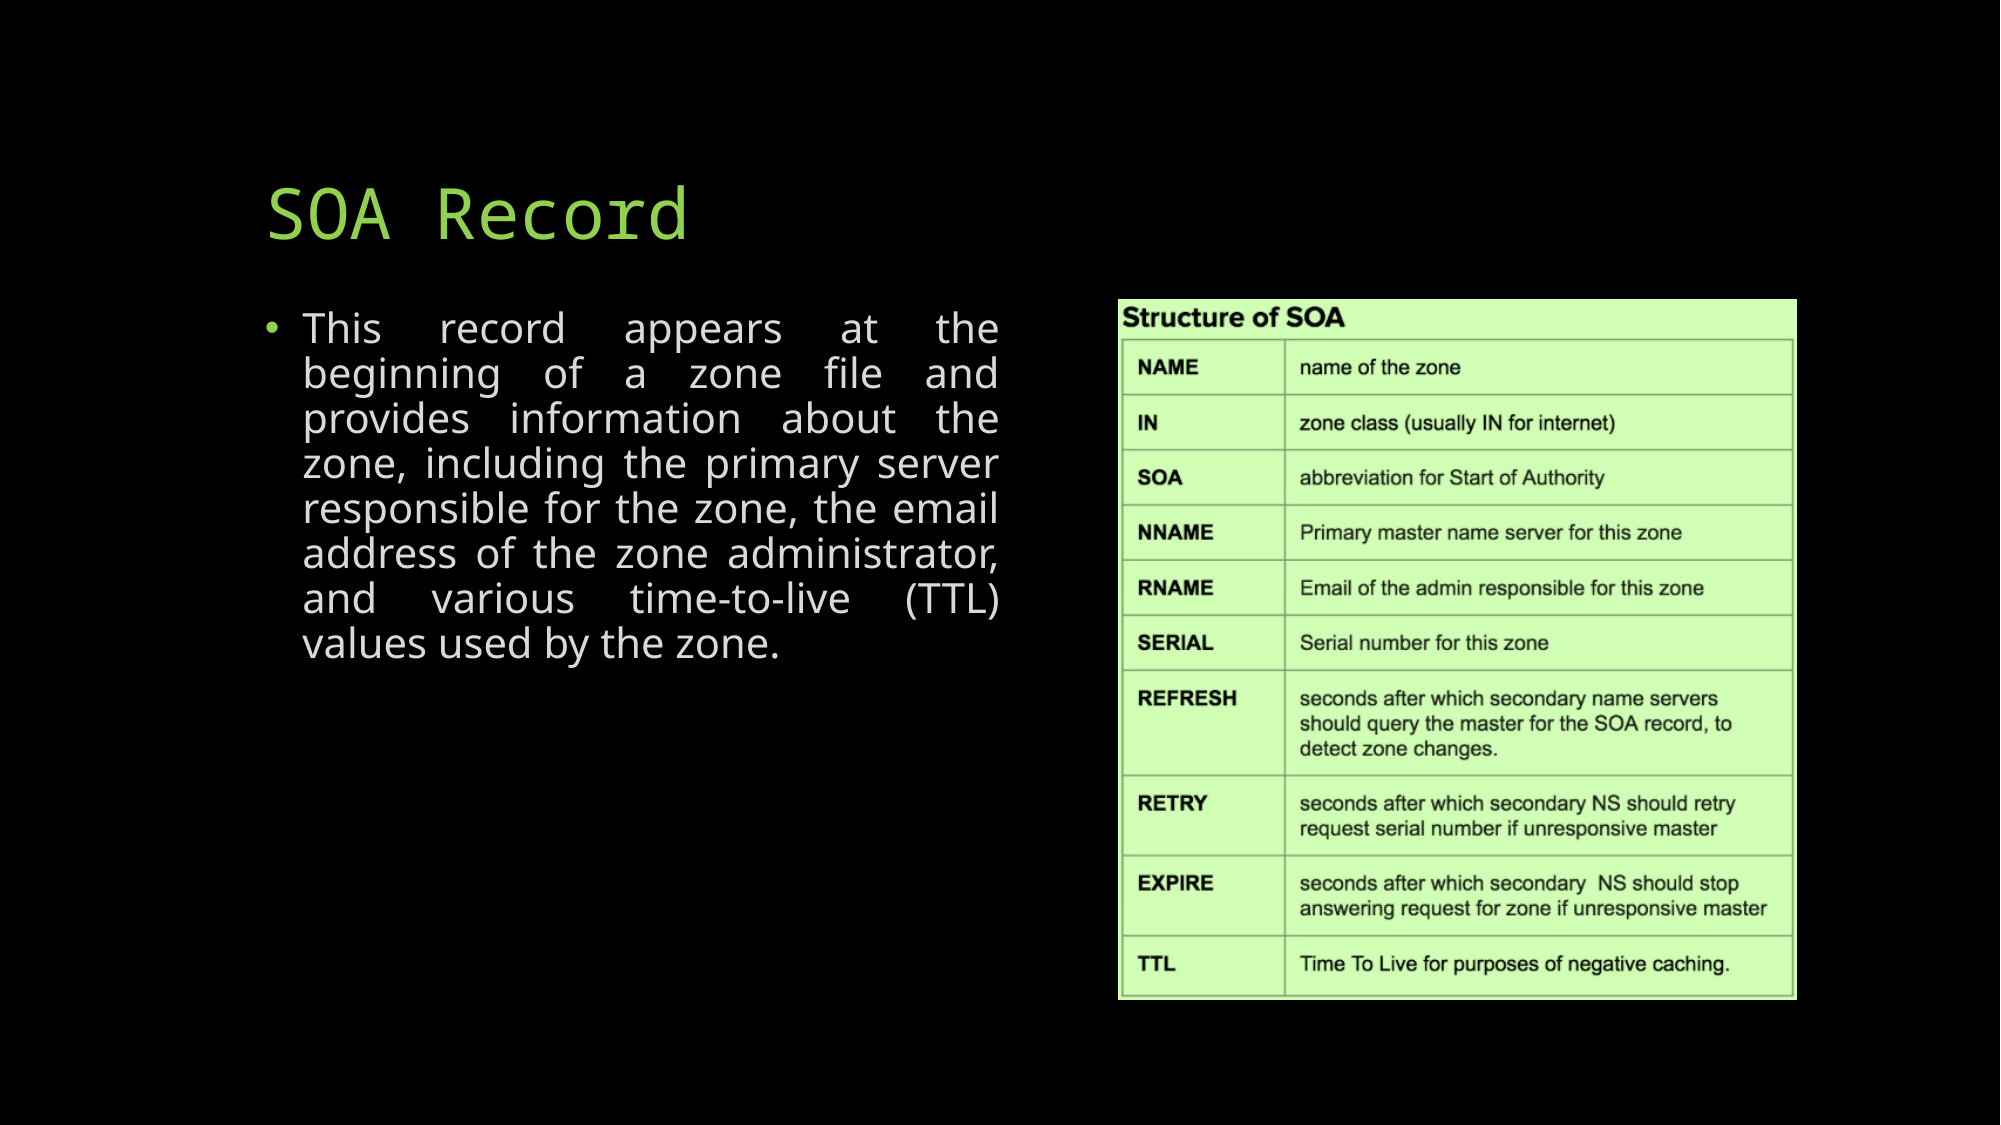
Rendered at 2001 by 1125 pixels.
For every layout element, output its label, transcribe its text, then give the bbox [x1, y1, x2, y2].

picture [1118, 299, 1797, 1000]
title SOA Record [249, 75, 1750, 263]
list This record appears at the beginning of a zone file and provides information about the zone, including the primary server responsible for the zone, the email address of the zone administrator, and various time-to-live (TTL) values used by the zone. [249, 299, 1118, 1000]
